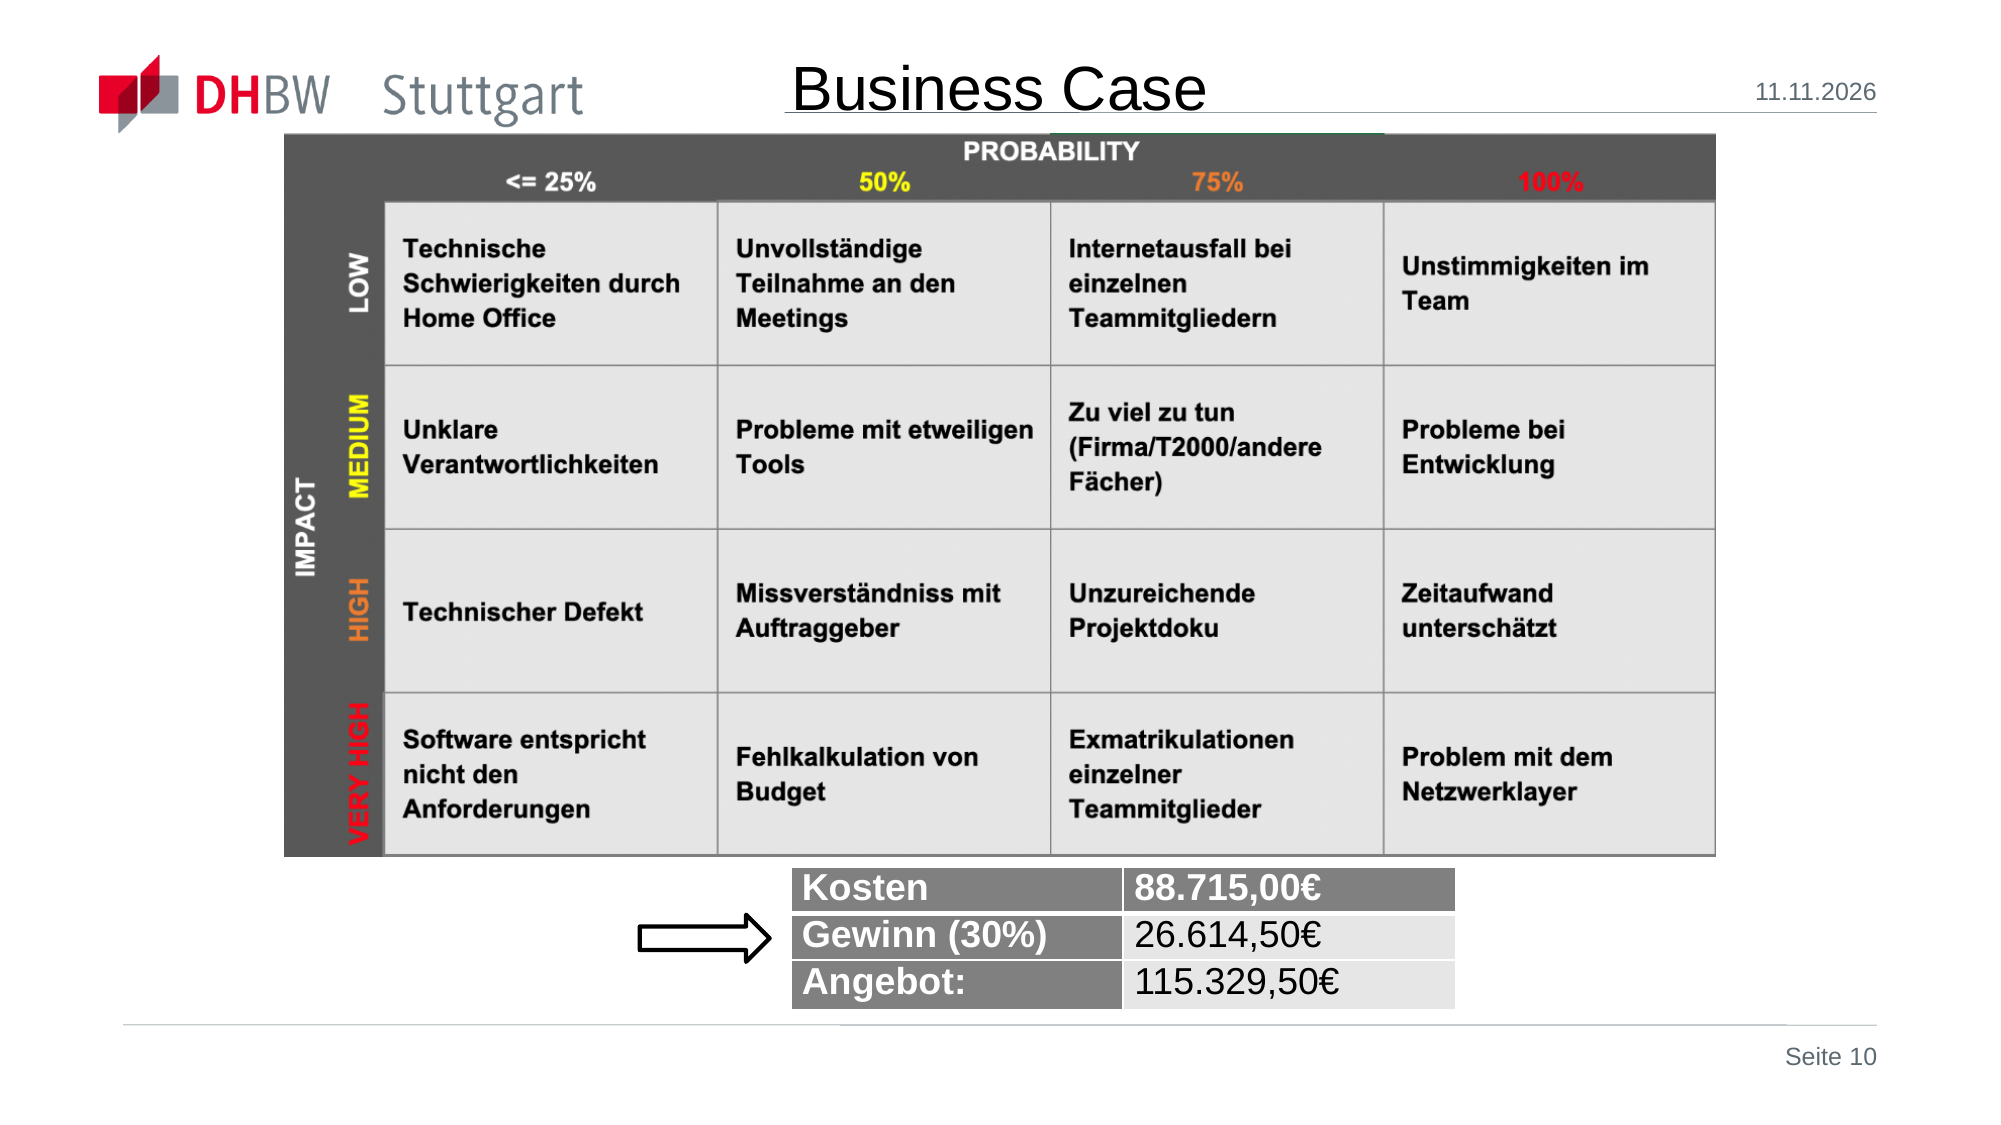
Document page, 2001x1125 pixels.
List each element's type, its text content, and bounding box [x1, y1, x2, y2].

table_cell 115.329,50€ [1124, 961, 1455, 1009]
text_box Business Case [138, 17, 1862, 155]
table_cell Gewinn (30%) [792, 916, 1122, 959]
table_cell Angebot: [792, 961, 1122, 1009]
table_cell 26.614,50€ [1124, 916, 1455, 959]
text_box [637, 912, 772, 964]
table_header Kosten [792, 868, 1122, 911]
table_header 88.715,00€ [1124, 868, 1455, 911]
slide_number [1862, 67, 1893, 114]
picture [283, 132, 1716, 857]
picture [99, 55, 138, 133]
slide_number Seite 10 [1707, 1033, 1893, 1108]
